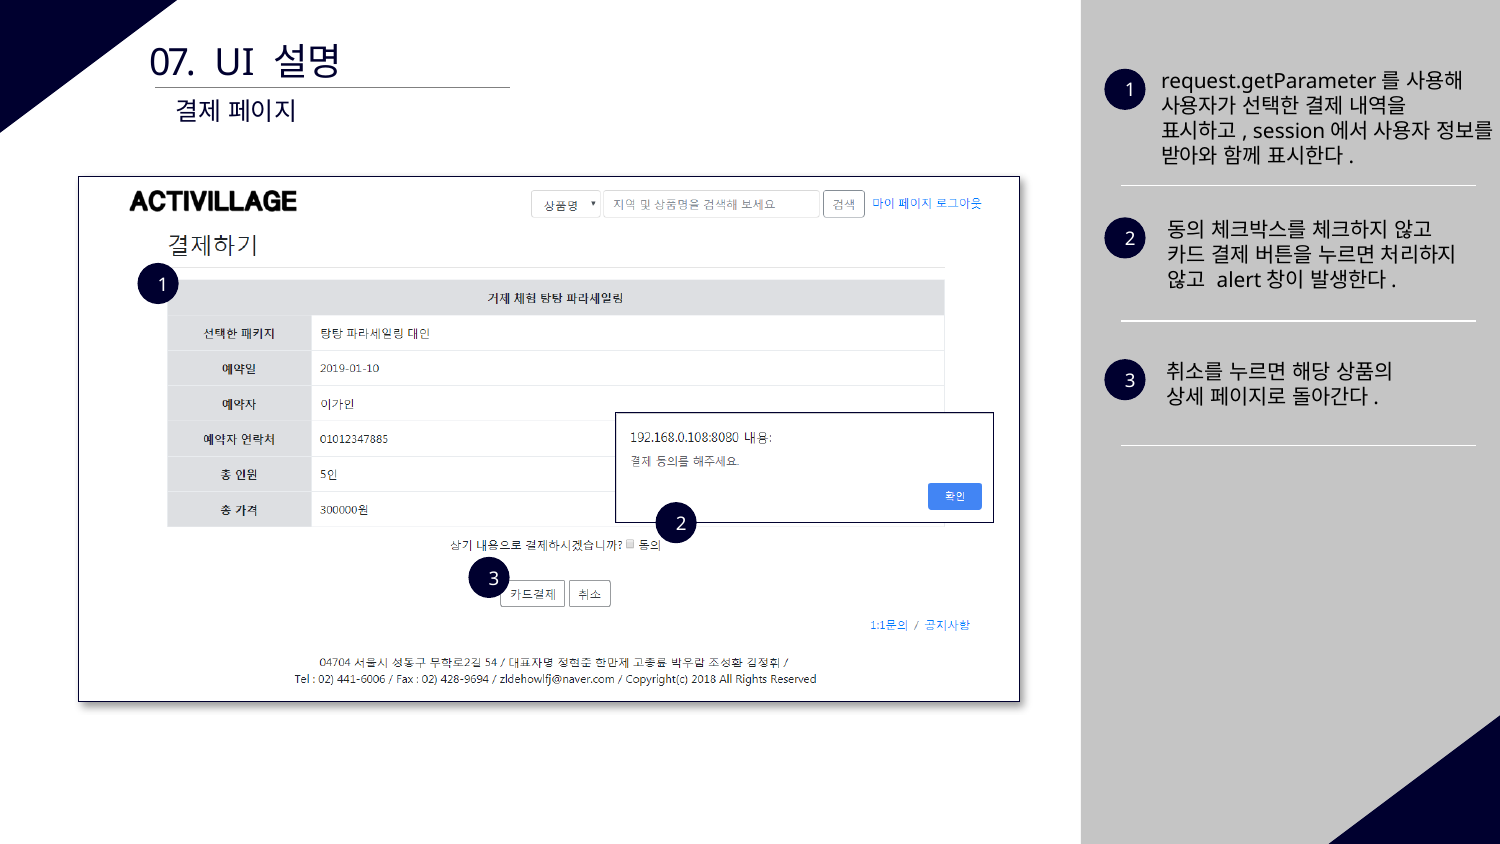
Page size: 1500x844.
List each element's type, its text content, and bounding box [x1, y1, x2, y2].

text_box 동의 체크박스를 체크하지 않고 카드 결제 버튼을 누르면 처리하지 않고 alert창이 발생한다. [1153, 209, 1472, 299]
text_box 3 [1102, 357, 1148, 403]
text_box request.getParameter를 사용해 사용자가 선택한 결제 내역을 표시하고, session에서 사용자 정보를 받아와 함께 표시한다. [1146, 60, 1500, 176]
picture [78, 176, 1020, 702]
text_box 07. [134, 30, 211, 90]
text_box 1 [1102, 66, 1146, 112]
text_box UI 설명 [211, 30, 358, 87]
text_box 취소를 누르면 해당 상품의 상세 페이지로 돌아간다. [1152, 350, 1409, 416]
text_box 결제 페이지 [160, 87, 892, 133]
text_box 2 [1102, 215, 1148, 261]
